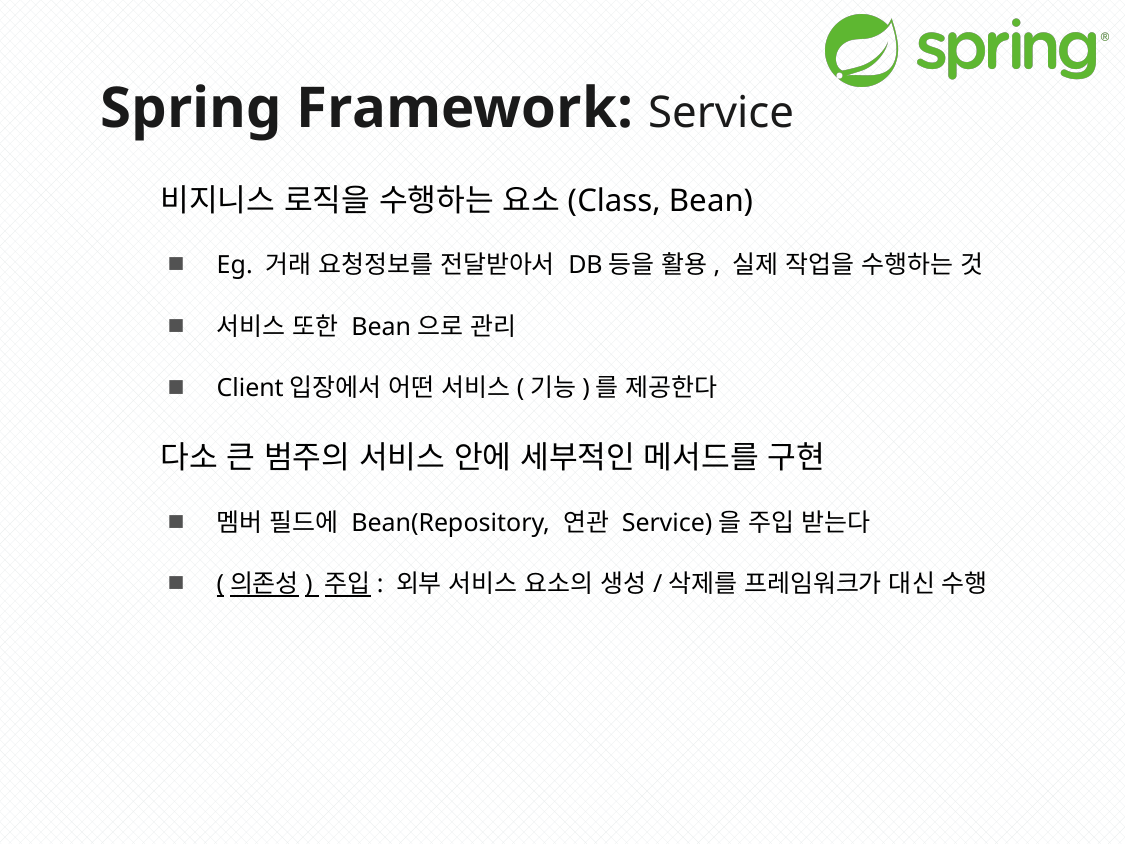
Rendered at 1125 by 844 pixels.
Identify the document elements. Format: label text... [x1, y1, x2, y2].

picture [169, 257, 183, 270]
text_box Spring Framework: Service [89, 50, 1036, 149]
picture [169, 380, 183, 394]
list 비지니스 로직을 수행하는 요소(Class, Bean) Eg. 거래 요청정보를 전달받아서 DB등을 활용, 실제 작업을 수행하는 것 서비스 또한 Bean으로 관리 Client입장에서 어떤 서비스(기능)를 제공한다 다소 큰 범주의 서비스 안에 세부적인 메서드를 구현 멤버 필드에 Bean(Repository, 연관 Service)을 주입 받는다 (의존성) 주입: 외부 서비스 요소의 생성/삭제를 프레임워크가 대신 수행 [89, 149, 1036, 794]
picture [169, 576, 183, 589]
picture [169, 515, 183, 528]
picture [824, 13, 1109, 88]
picture [169, 319, 183, 332]
